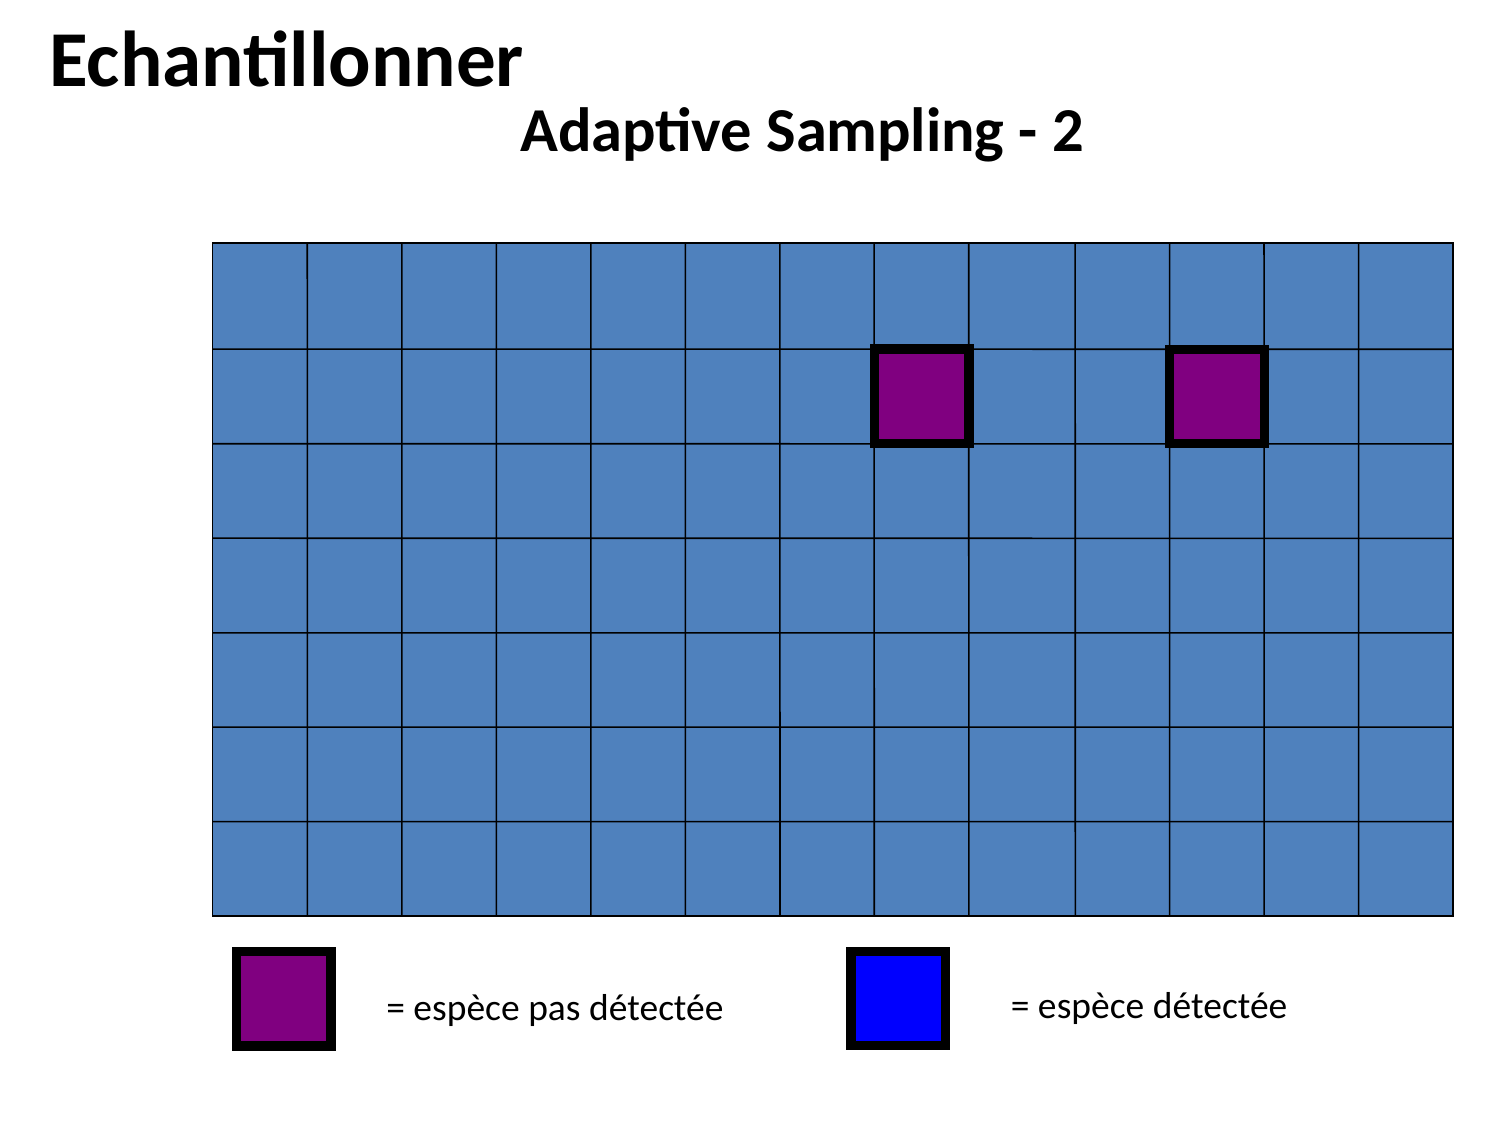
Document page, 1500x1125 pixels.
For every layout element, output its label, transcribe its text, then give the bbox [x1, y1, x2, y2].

text_box [1170, 728, 1264, 821]
text_box [969, 350, 1075, 443]
text_box [686, 242, 779, 349]
text_box [875, 444, 968, 538]
text_box [969, 728, 1075, 821]
text_box [402, 633, 496, 727]
text_box [1265, 350, 1358, 443]
text_box [1076, 242, 1169, 349]
text_box [308, 728, 401, 821]
text_box [308, 539, 401, 632]
text_box [686, 444, 779, 538]
text_box [236, 951, 332, 1046]
text_box [686, 822, 779, 916]
text_box [402, 728, 496, 821]
text_box [1359, 444, 1454, 538]
text_box [875, 539, 968, 632]
text_box [1170, 633, 1264, 727]
text_box [591, 350, 685, 443]
text_box [1076, 444, 1169, 538]
text_box [780, 728, 874, 821]
text_box [780, 633, 874, 727]
text_box [497, 444, 590, 538]
text_box = espèce pas détectée [371, 975, 740, 1035]
text_box [1359, 539, 1454, 632]
text_box [1076, 728, 1169, 821]
text_box [969, 822, 1075, 916]
text_box [308, 822, 401, 916]
text_box [402, 350, 496, 443]
text_box [497, 728, 590, 821]
text_box [875, 822, 968, 916]
text_box [308, 444, 401, 538]
text_box [1265, 633, 1358, 727]
text_box [1170, 822, 1264, 916]
text_box [686, 633, 779, 727]
text_box [875, 242, 968, 349]
text_box [850, 951, 946, 1046]
text_box [212, 539, 307, 632]
text_box [780, 822, 874, 916]
text_box [874, 349, 969, 444]
text_box [969, 633, 1075, 727]
text_box [402, 539, 496, 632]
text_box [780, 242, 874, 349]
text_box [591, 728, 685, 821]
text_box [1076, 350, 1169, 443]
text_box [969, 242, 1075, 349]
text_box [1359, 633, 1454, 727]
text_box [1265, 242, 1358, 349]
text_box [1359, 242, 1454, 349]
text_box [1359, 350, 1454, 443]
text_box [875, 728, 968, 821]
text_box [591, 633, 685, 727]
text_box [1265, 444, 1358, 538]
text_box [686, 539, 779, 632]
text_box [1076, 539, 1169, 632]
text_box [780, 539, 874, 632]
text_box [591, 444, 685, 538]
text_box [308, 633, 401, 727]
text_box [1169, 349, 1265, 444]
text_box [1170, 539, 1264, 632]
text_box [1076, 633, 1169, 727]
text_box [1076, 822, 1169, 916]
text_box [1170, 242, 1264, 349]
text_box [1265, 822, 1358, 916]
text_box [1359, 728, 1454, 821]
text_box [497, 822, 590, 916]
text_box [212, 728, 307, 821]
text_box Echantillonner [34, 0, 540, 110]
text_box [308, 242, 401, 349]
text_box [212, 242, 307, 349]
text_box [1359, 822, 1454, 916]
text_box [402, 444, 496, 538]
text_box [497, 539, 590, 632]
text_box [969, 444, 1075, 538]
text_box = espèce détectée [996, 974, 1303, 1034]
text_box [780, 444, 874, 538]
text_box [591, 539, 685, 632]
text_box [1170, 444, 1264, 538]
text_box [402, 242, 496, 349]
text_box [591, 822, 685, 916]
text_box [497, 242, 590, 349]
text_box [402, 822, 496, 916]
text_box [212, 822, 307, 916]
text_box [1265, 728, 1358, 821]
text_box [969, 539, 1075, 632]
text_box [686, 350, 779, 443]
text_box [212, 633, 307, 727]
text_box [780, 350, 874, 443]
text_box [686, 728, 779, 821]
text_box [497, 633, 590, 727]
text_box [308, 350, 401, 443]
text_box [1265, 539, 1358, 632]
text_box [212, 350, 307, 443]
text_box [591, 242, 685, 349]
text_box Adaptive Sampling - 2 [505, 82, 1100, 172]
text_box [875, 633, 968, 727]
text_box [212, 444, 307, 538]
text_box [497, 350, 590, 443]
